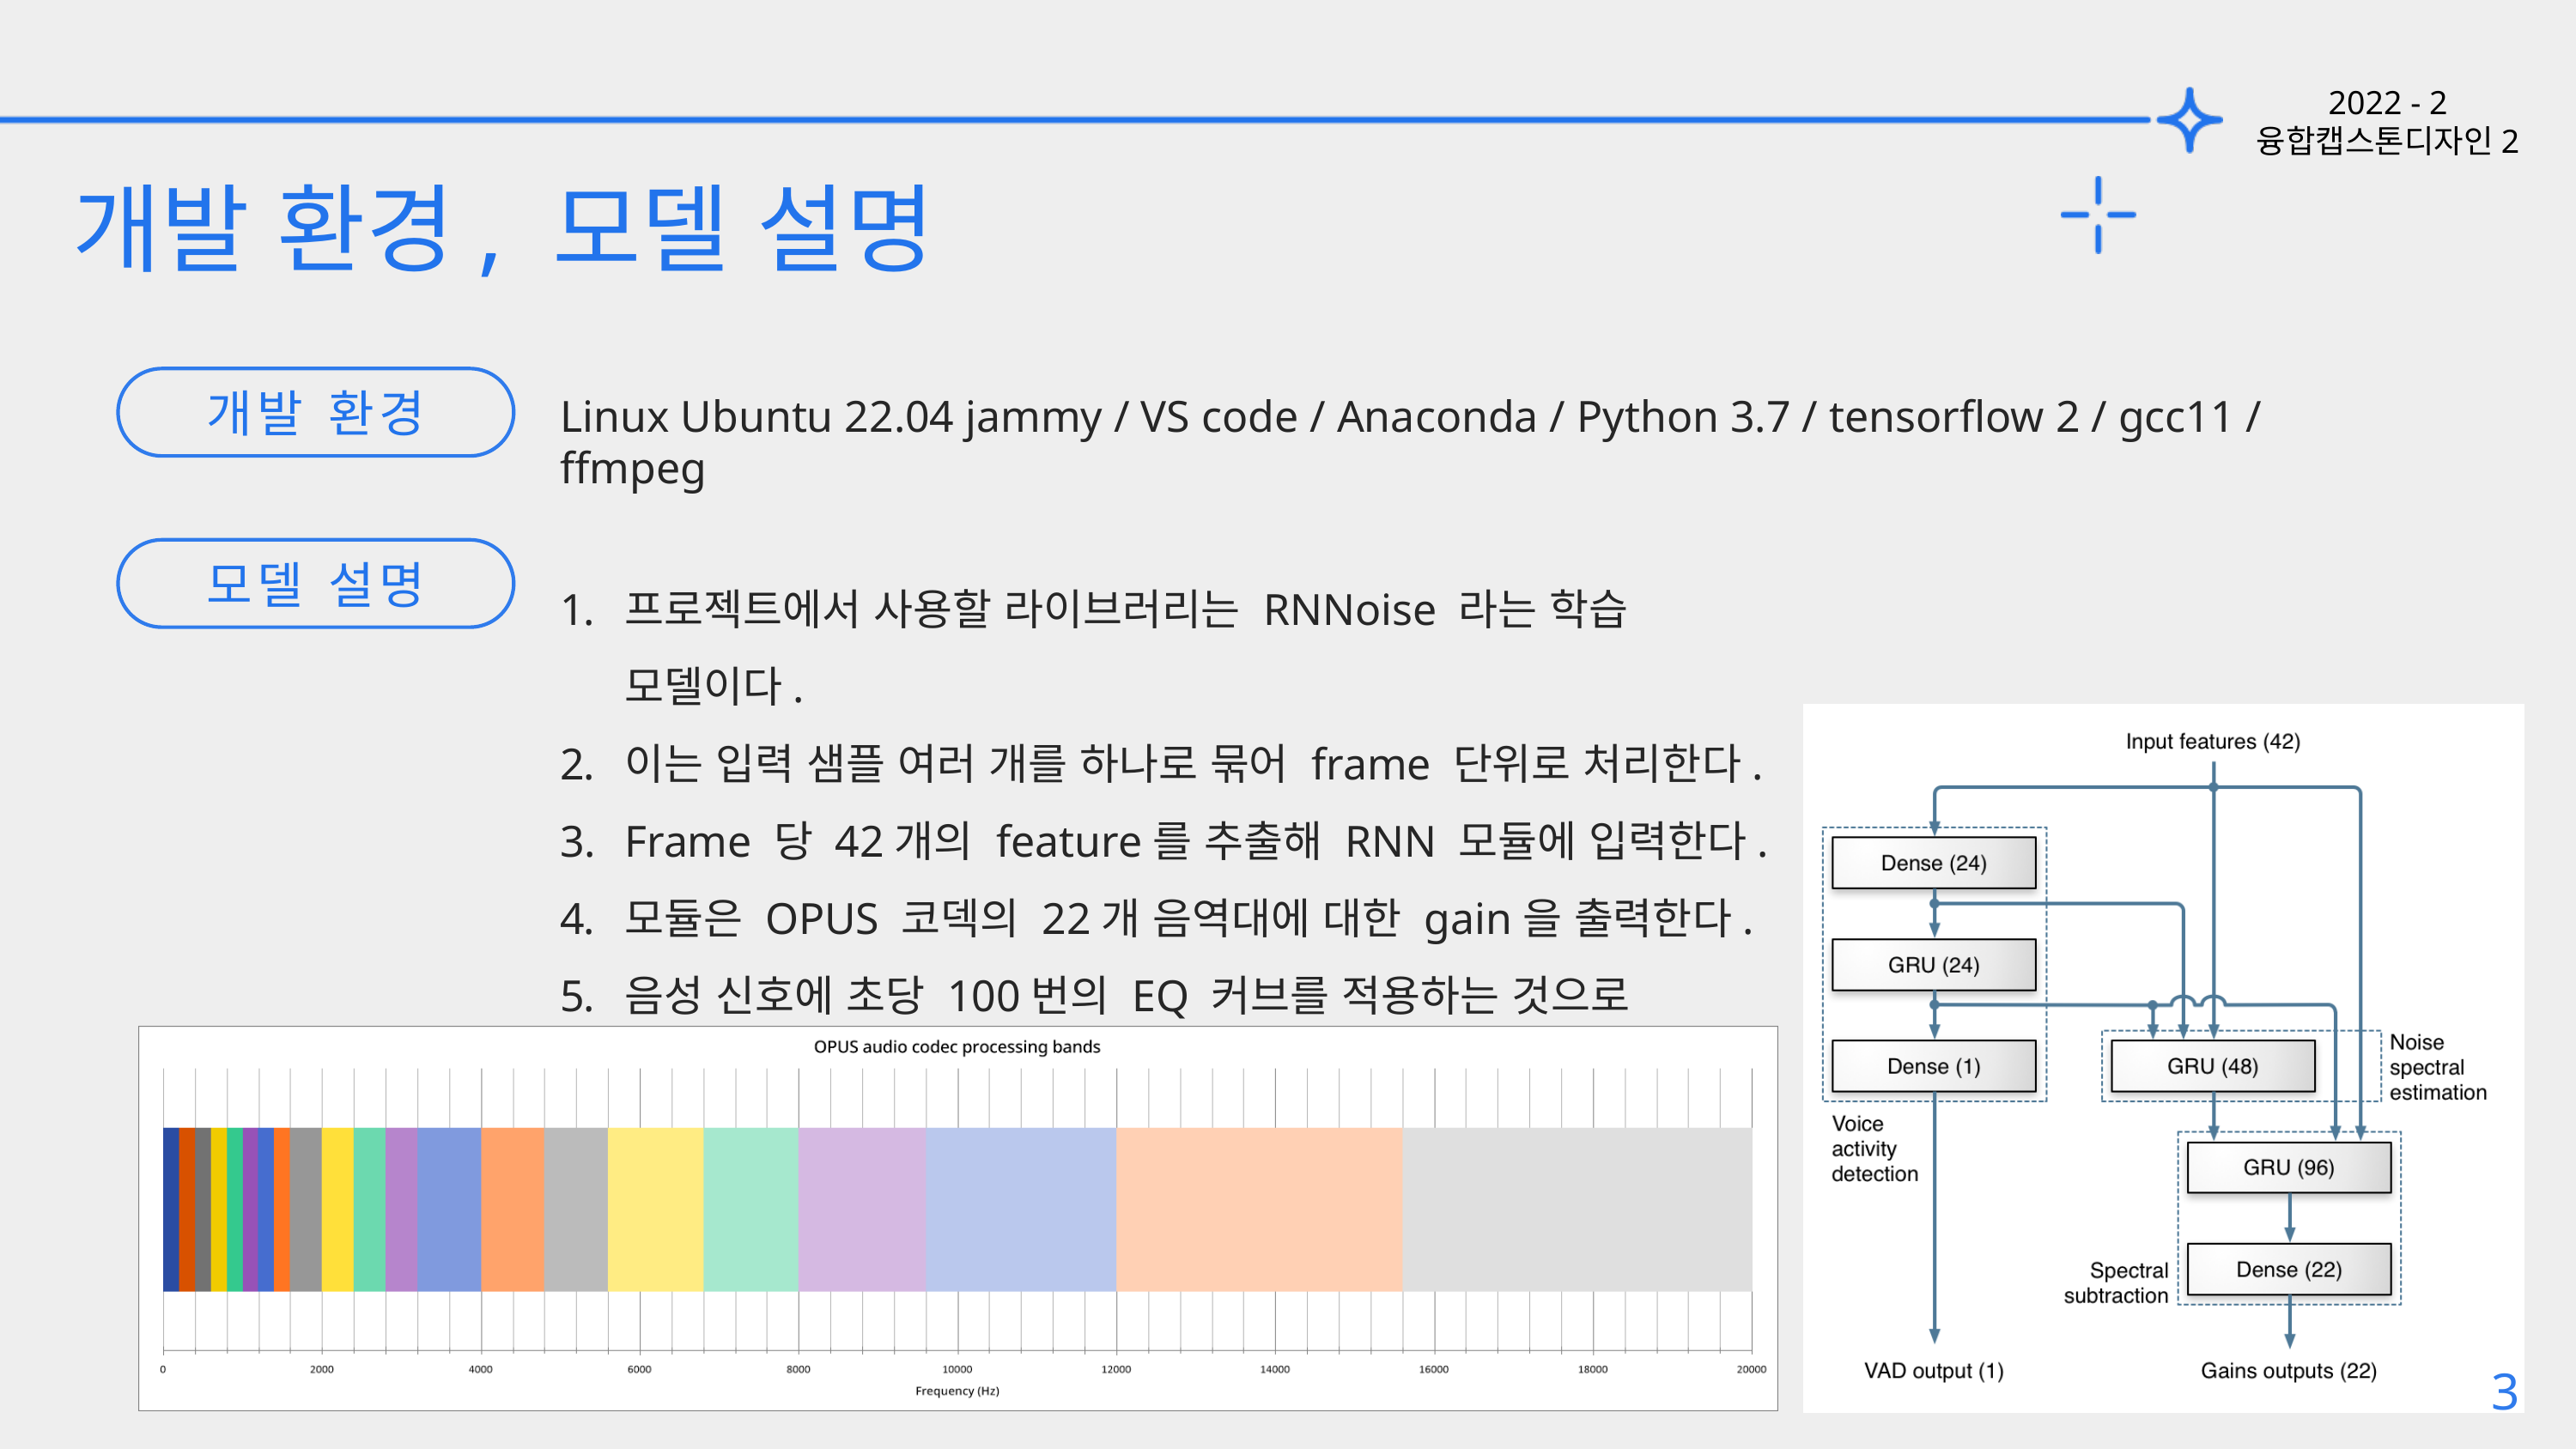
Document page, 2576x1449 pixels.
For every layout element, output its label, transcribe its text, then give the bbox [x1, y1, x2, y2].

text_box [0, 87, 2223, 155]
text_box 2022 - 2 융합캡스톤디자인2 [2232, 76, 2544, 167]
text_box 개발 환경, 모델 설명 [59, 163, 1104, 291]
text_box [2060, 176, 2136, 254]
text_box 모델 설명 [116, 537, 516, 629]
text_box 프로젝트에서 사용할 라이브러리는 RNNoise 라는 학습 모델이다. 이는 입력 샘플 여러 개를 하나로 묶어 frame 단위로 처리한다. Frame 당 42개의 feature를 추출해 RNN 모듈에 입력한다. 모듈은 OPUS 코덱의 22개 음역대에 대한 gain을 출력한다. 음성 신호에 초당 100번의 EQ 커브를 적용하는 것으로 노이즈를 제거한다. [547, 550, 1782, 1022]
picture [134, 1022, 1780, 1414]
text_box Linux Ubuntu 22.04 jammy / VS code / Anaconda / Python 3.7 / tensorflow 2 / gcc11 / ffmpeg [547, 382, 2394, 499]
picture [1802, 704, 2524, 1414]
text_box 개발 환경 [116, 367, 516, 458]
slide_number 3 [2524, 1367, 2533, 1420]
